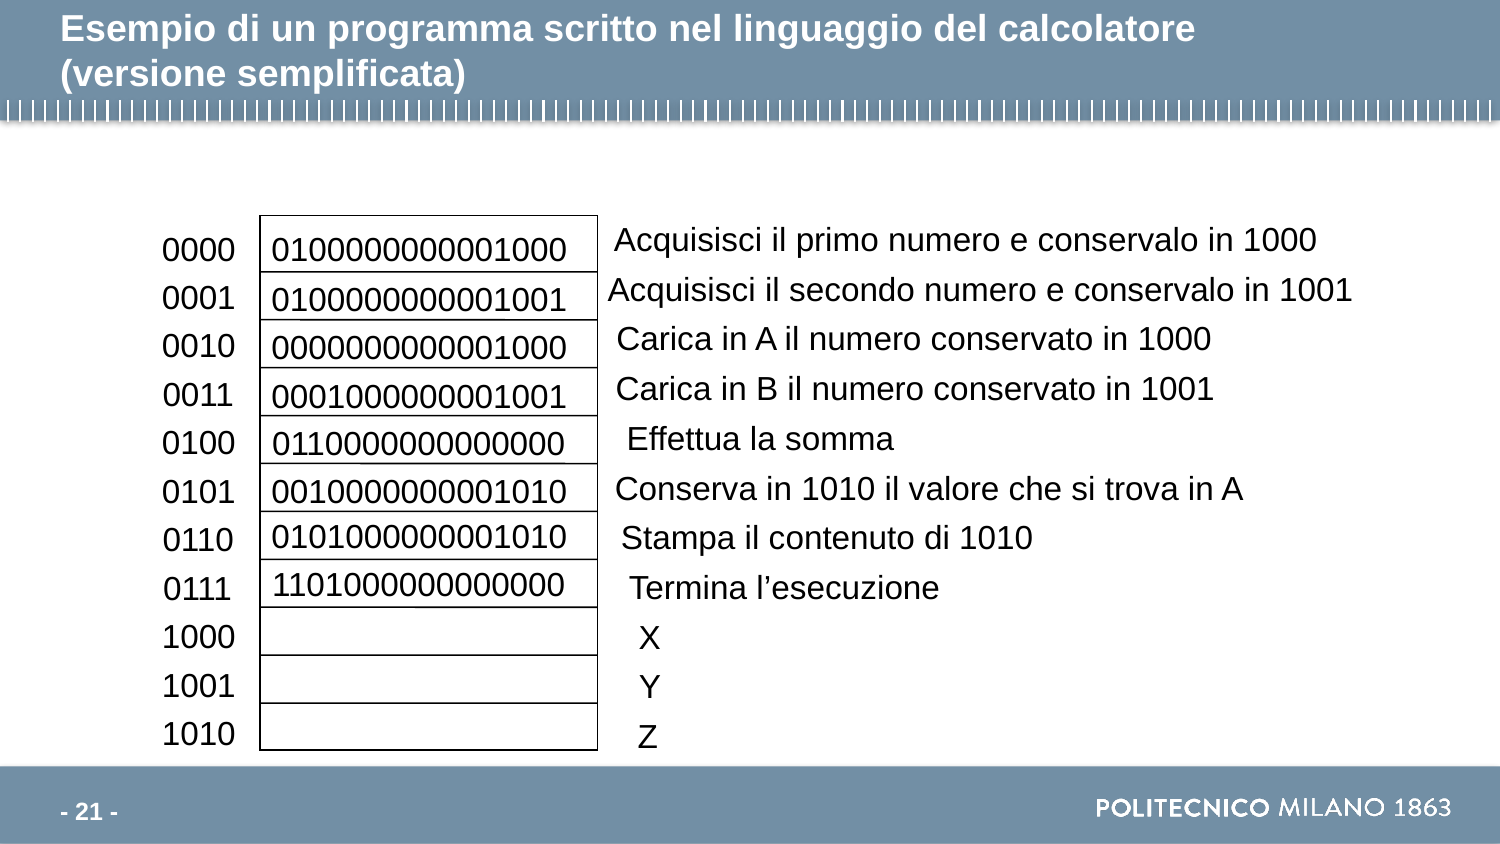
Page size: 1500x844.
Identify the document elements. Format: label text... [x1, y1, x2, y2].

text_box [259, 272, 598, 319]
text_box Conserva in 1010 il valore che si trova in A [599, 459, 1260, 515]
text_box 0011 [147, 365, 249, 413]
text_box Termina l’esecuzione [613, 558, 956, 614]
text_box 0100 [146, 413, 251, 462]
text_box Acquisisci il secondo numero e conservalo in 1001 [592, 260, 1370, 316]
text_box [259, 608, 598, 655]
text_box 1001 [146, 656, 251, 704]
text_box 1000 [146, 607, 251, 656]
text_box Effettua la somma [611, 409, 910, 459]
text_box 0000 [146, 220, 251, 268]
text_box [259, 416, 598, 463]
text_box Stampa il contenuto di 1010 [605, 508, 1049, 564]
text_box [259, 320, 598, 367]
text_box 0001 [146, 268, 251, 317]
text_box [259, 704, 598, 750]
text_box [259, 560, 598, 607]
text_box 0010 [146, 317, 251, 372]
slide_number - 21 - [45, 788, 170, 825]
picture [1091, 789, 1456, 825]
text_box 0110 [147, 510, 249, 566]
text_box [259, 656, 598, 703]
text_box [259, 368, 598, 415]
text_box 0111 [148, 559, 247, 607]
text_box Y [623, 657, 677, 713]
text_box Z [622, 707, 673, 763]
text_box [259, 215, 598, 271]
text_box 1010 [146, 704, 251, 760]
text_box [259, 512, 598, 559]
text_box X [623, 608, 676, 657]
text_box Carica in A il numero conservato in 1000 [601, 310, 1228, 359]
text_box 0101 [146, 462, 251, 518]
text_box [259, 464, 598, 511]
title Esempio di un programma scritto nel linguaggio del calcolatore (versione semplificata) [45, 0, 1456, 69]
text_box Acquisisci il primo numero e conservalo in 1000 [598, 210, 1334, 260]
text_box Carica in B il numero conservato in 1001 [600, 359, 1231, 415]
